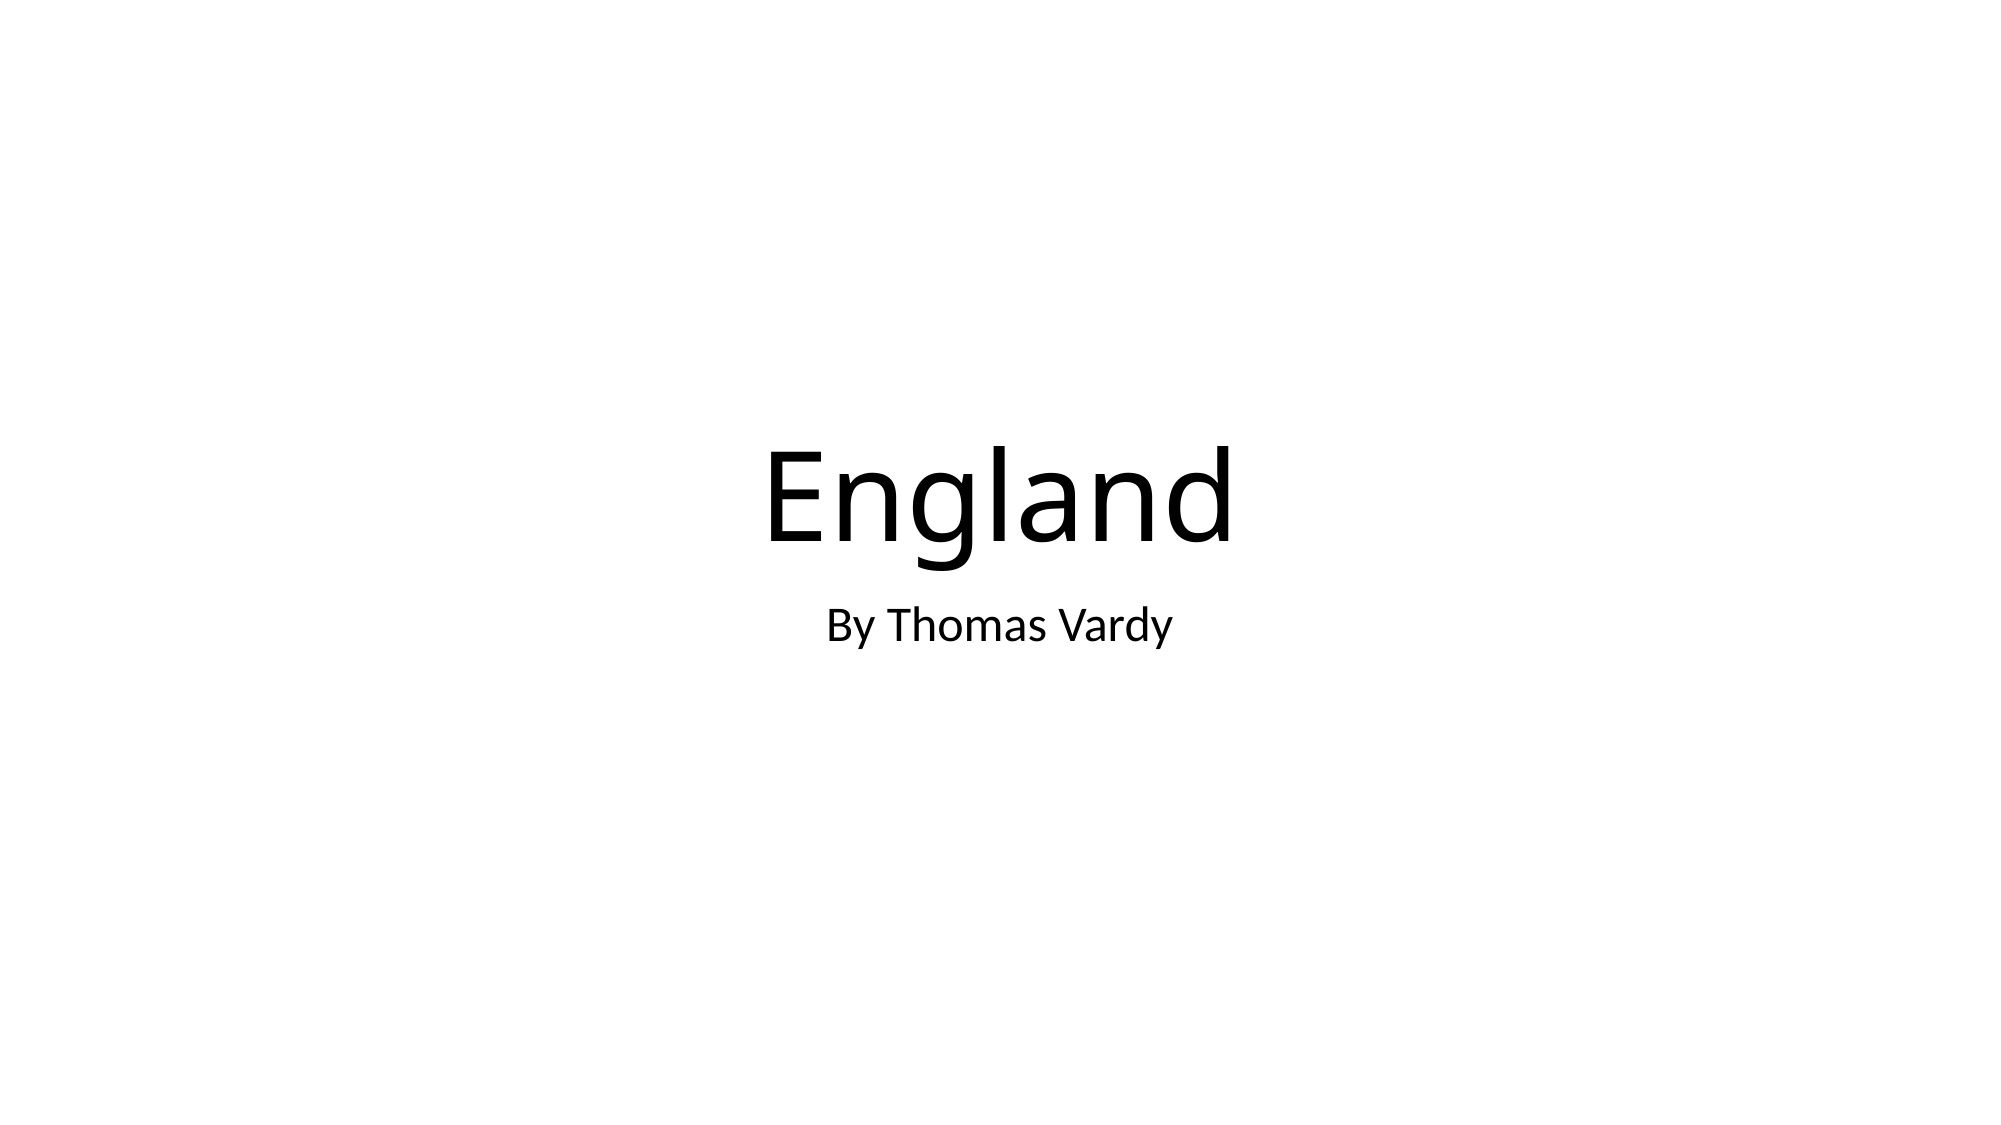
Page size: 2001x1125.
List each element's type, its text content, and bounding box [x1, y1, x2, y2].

subtitle By Thomas Vardy [249, 590, 1750, 863]
title England [249, 184, 1750, 576]
